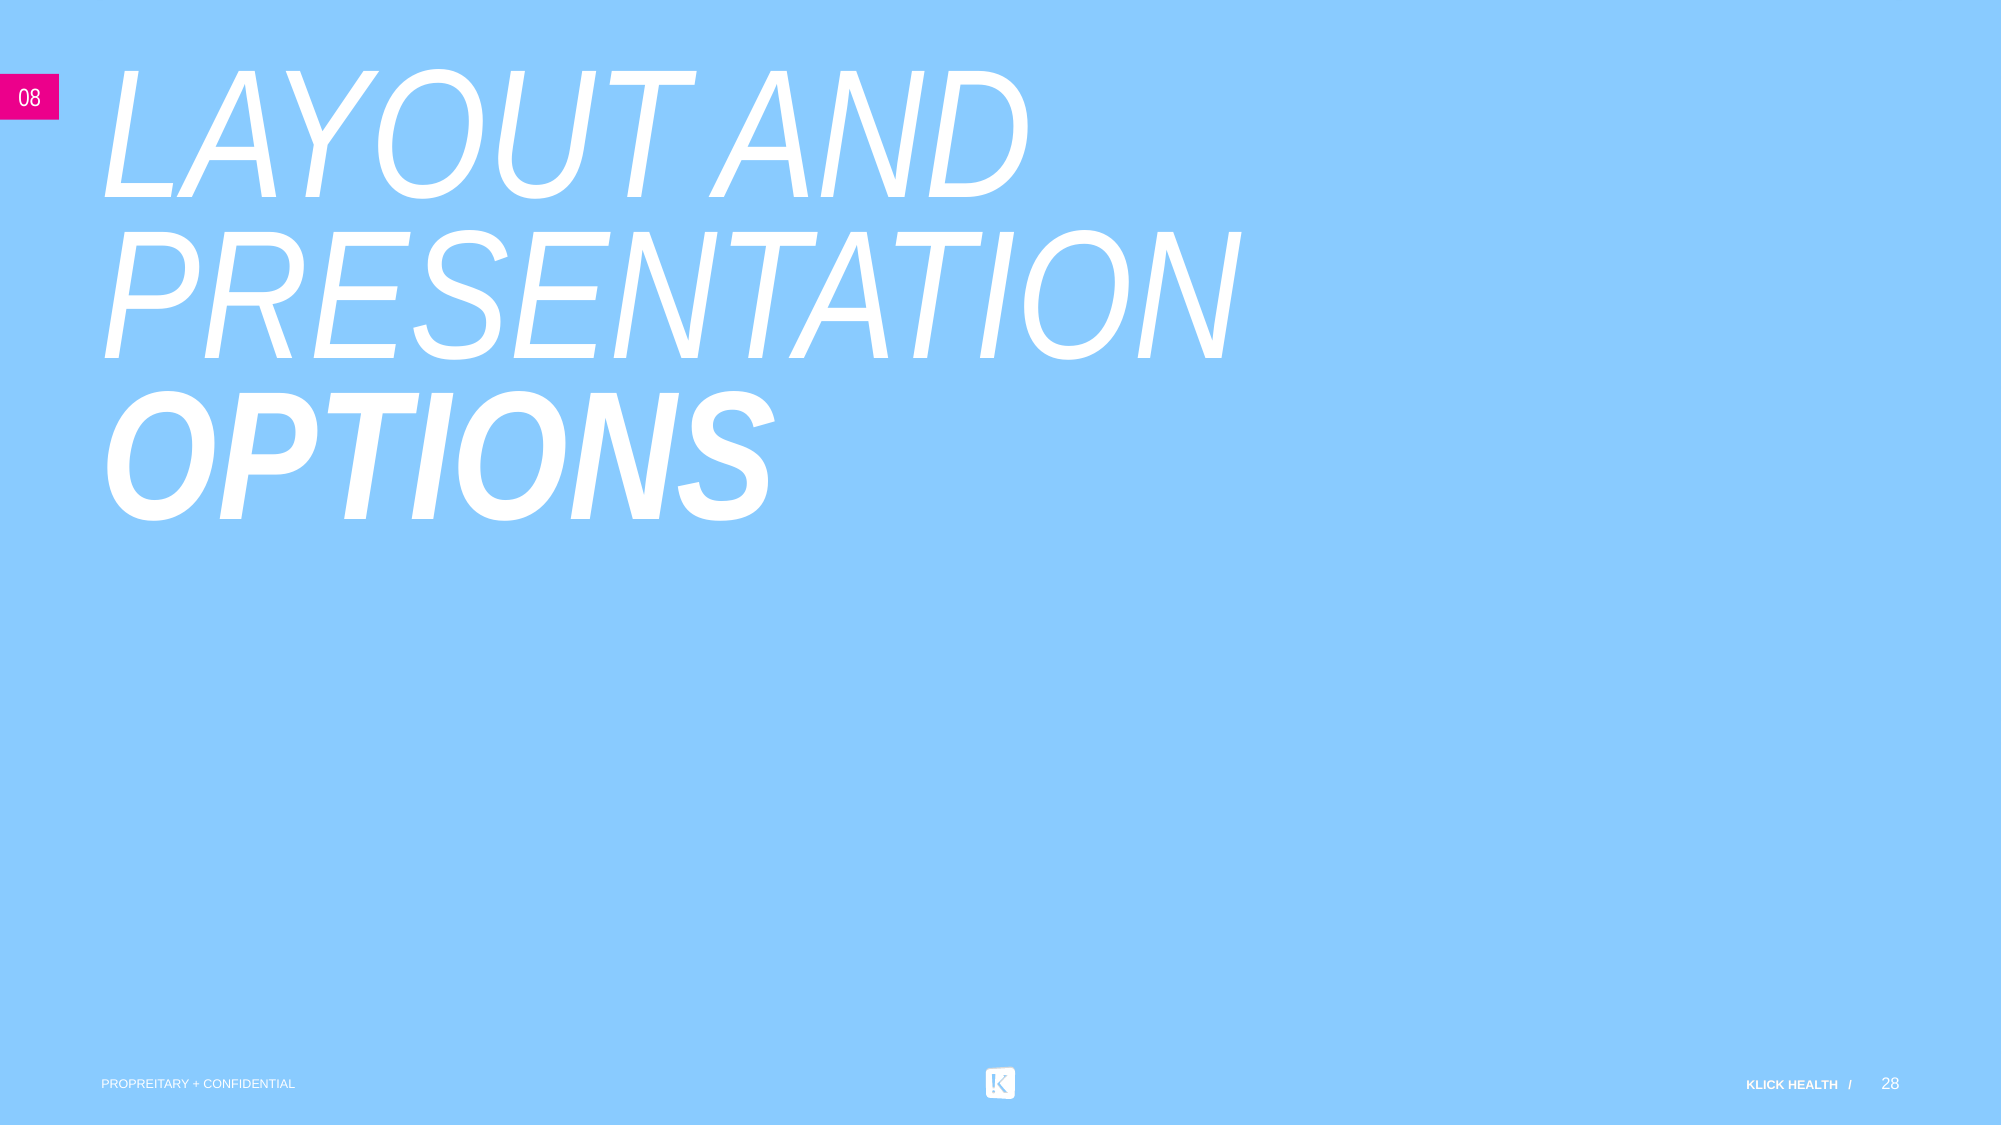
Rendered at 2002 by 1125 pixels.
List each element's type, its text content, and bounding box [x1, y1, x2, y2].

title layout and presentation options [100, 73, 1900, 560]
list 08 [0, 73, 59, 120]
slide_number 28 [1860, 1072, 1900, 1094]
